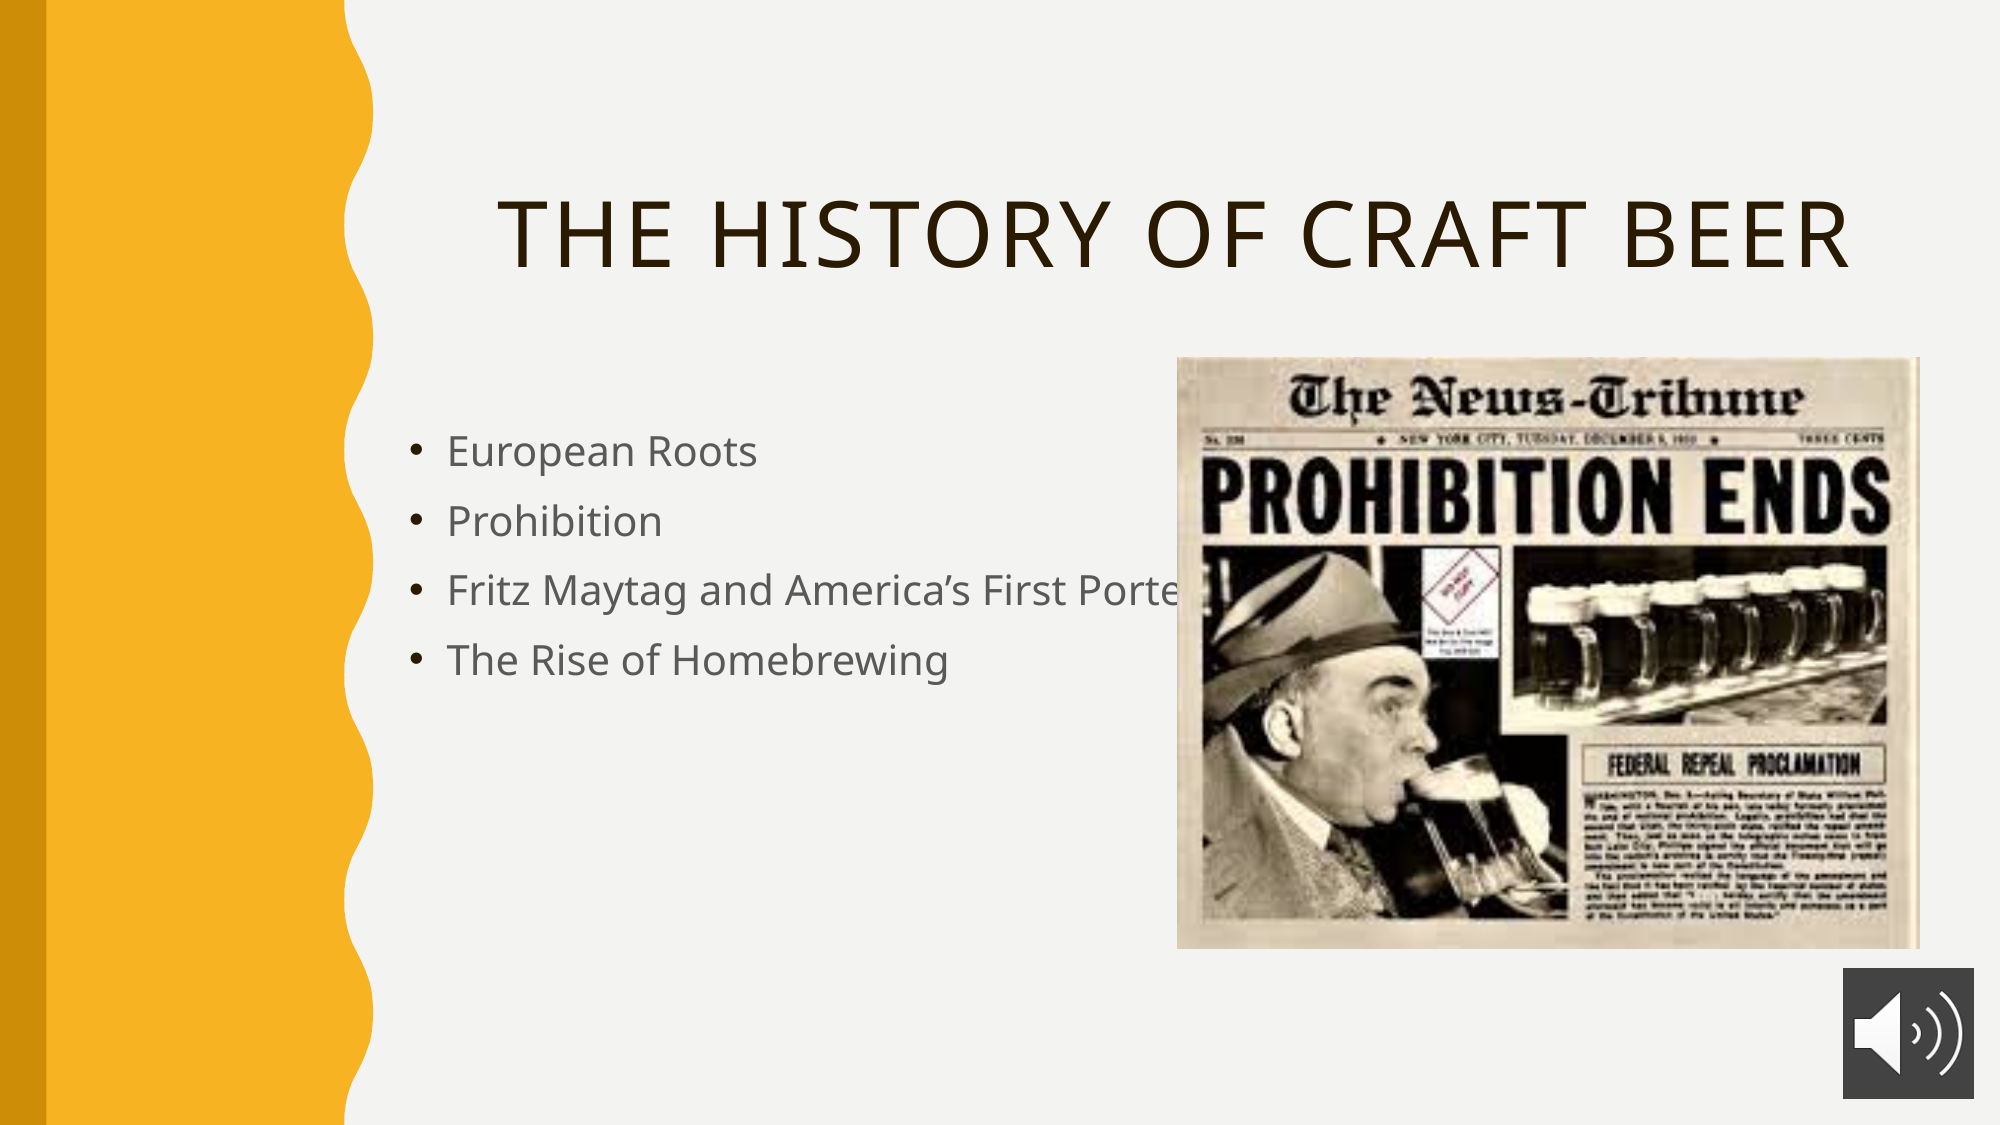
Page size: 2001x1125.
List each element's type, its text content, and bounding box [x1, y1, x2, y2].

picture [1177, 357, 1920, 949]
picture [1841, 966, 1975, 1100]
text_box [47, 0, 374, 1125]
title The History of craft beer [474, 62, 1875, 295]
list European Roots Prohibition Fritz Maytag and America’s First Porter The Rise of Homebrewing [394, 412, 1177, 713]
text_box [345, 0, 2000, 1125]
text_box [0, 0, 47, 1125]
